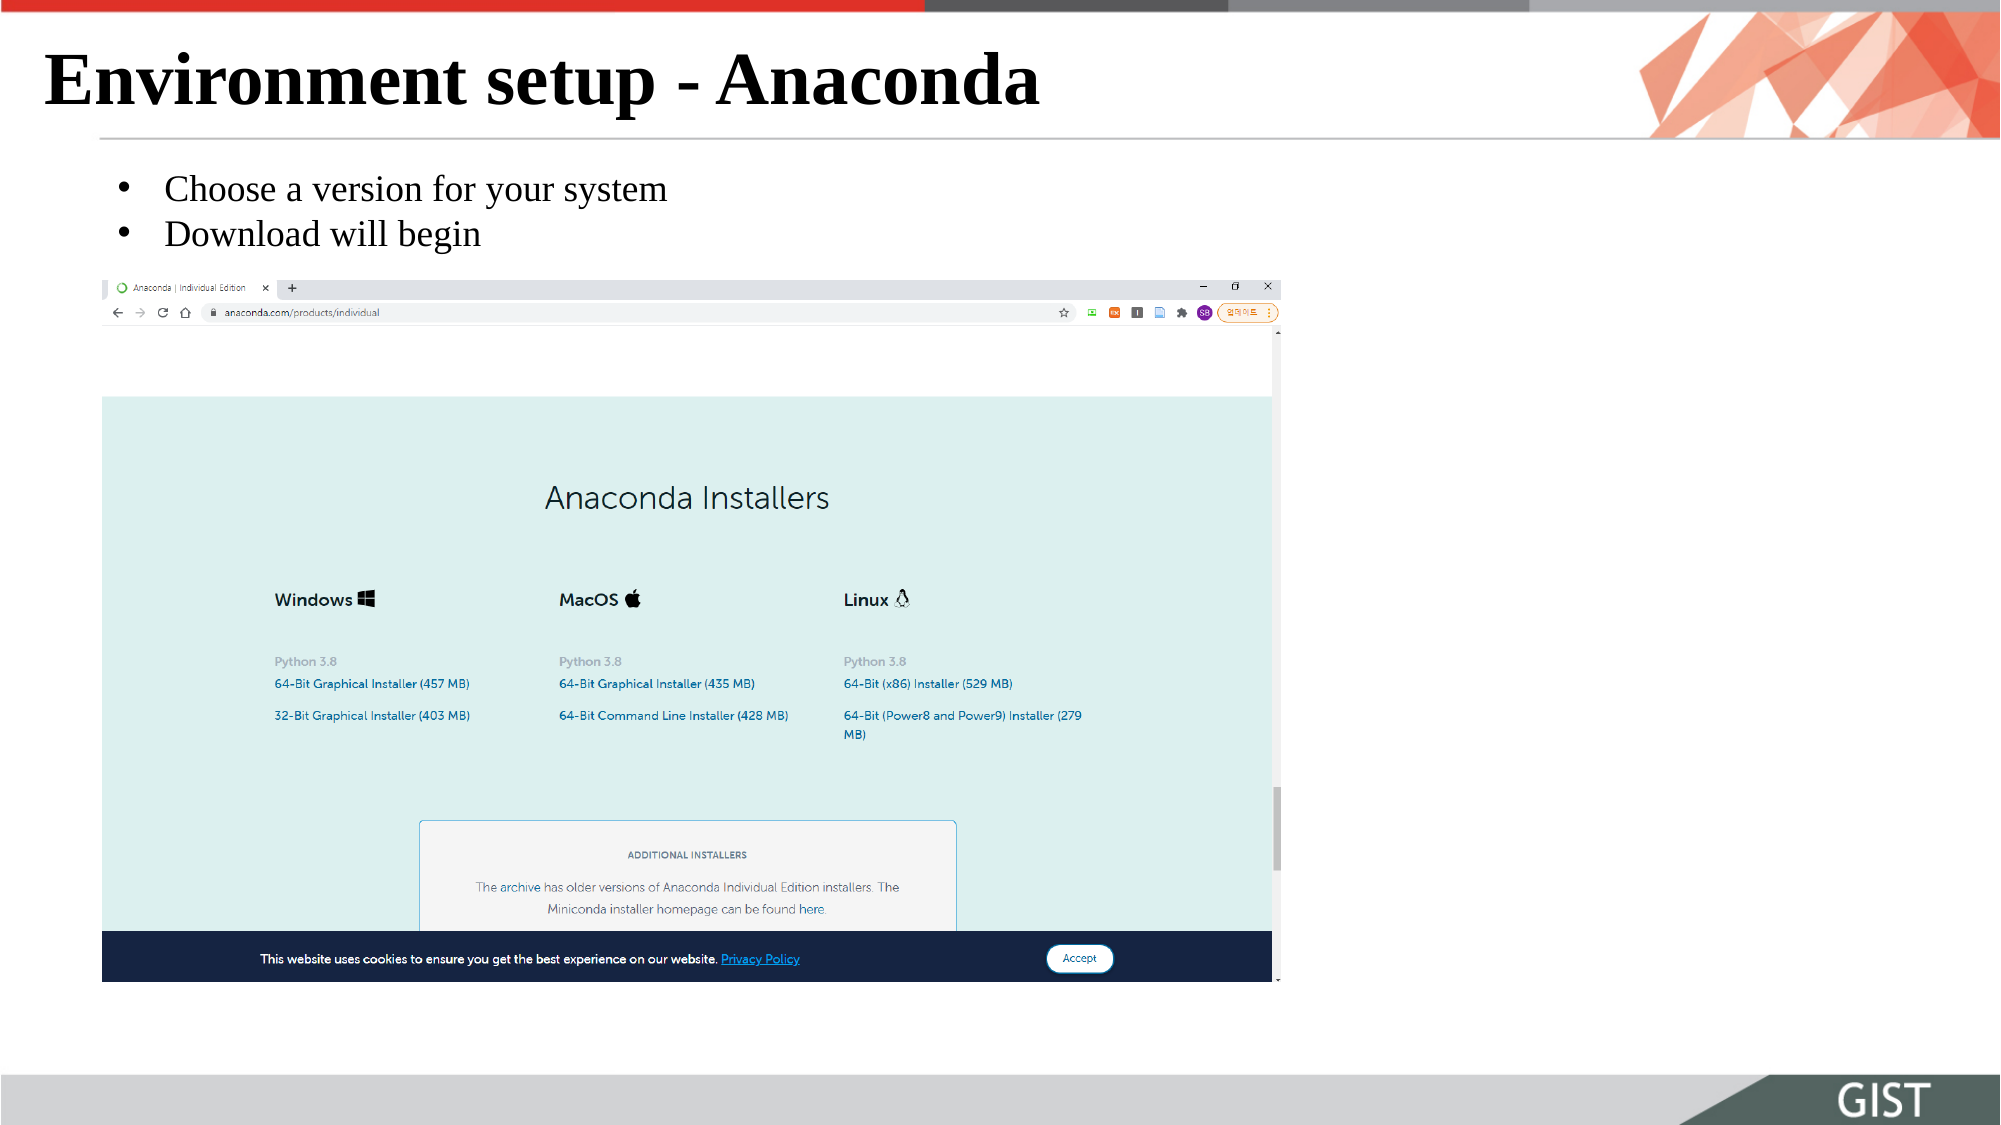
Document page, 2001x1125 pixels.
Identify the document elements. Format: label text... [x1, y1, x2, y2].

title Environment setup - Anaconda [29, 21, 1971, 139]
text_box Choose a version for your system Download will begin [102, 156, 1898, 262]
picture [0, 0, 2000, 1125]
